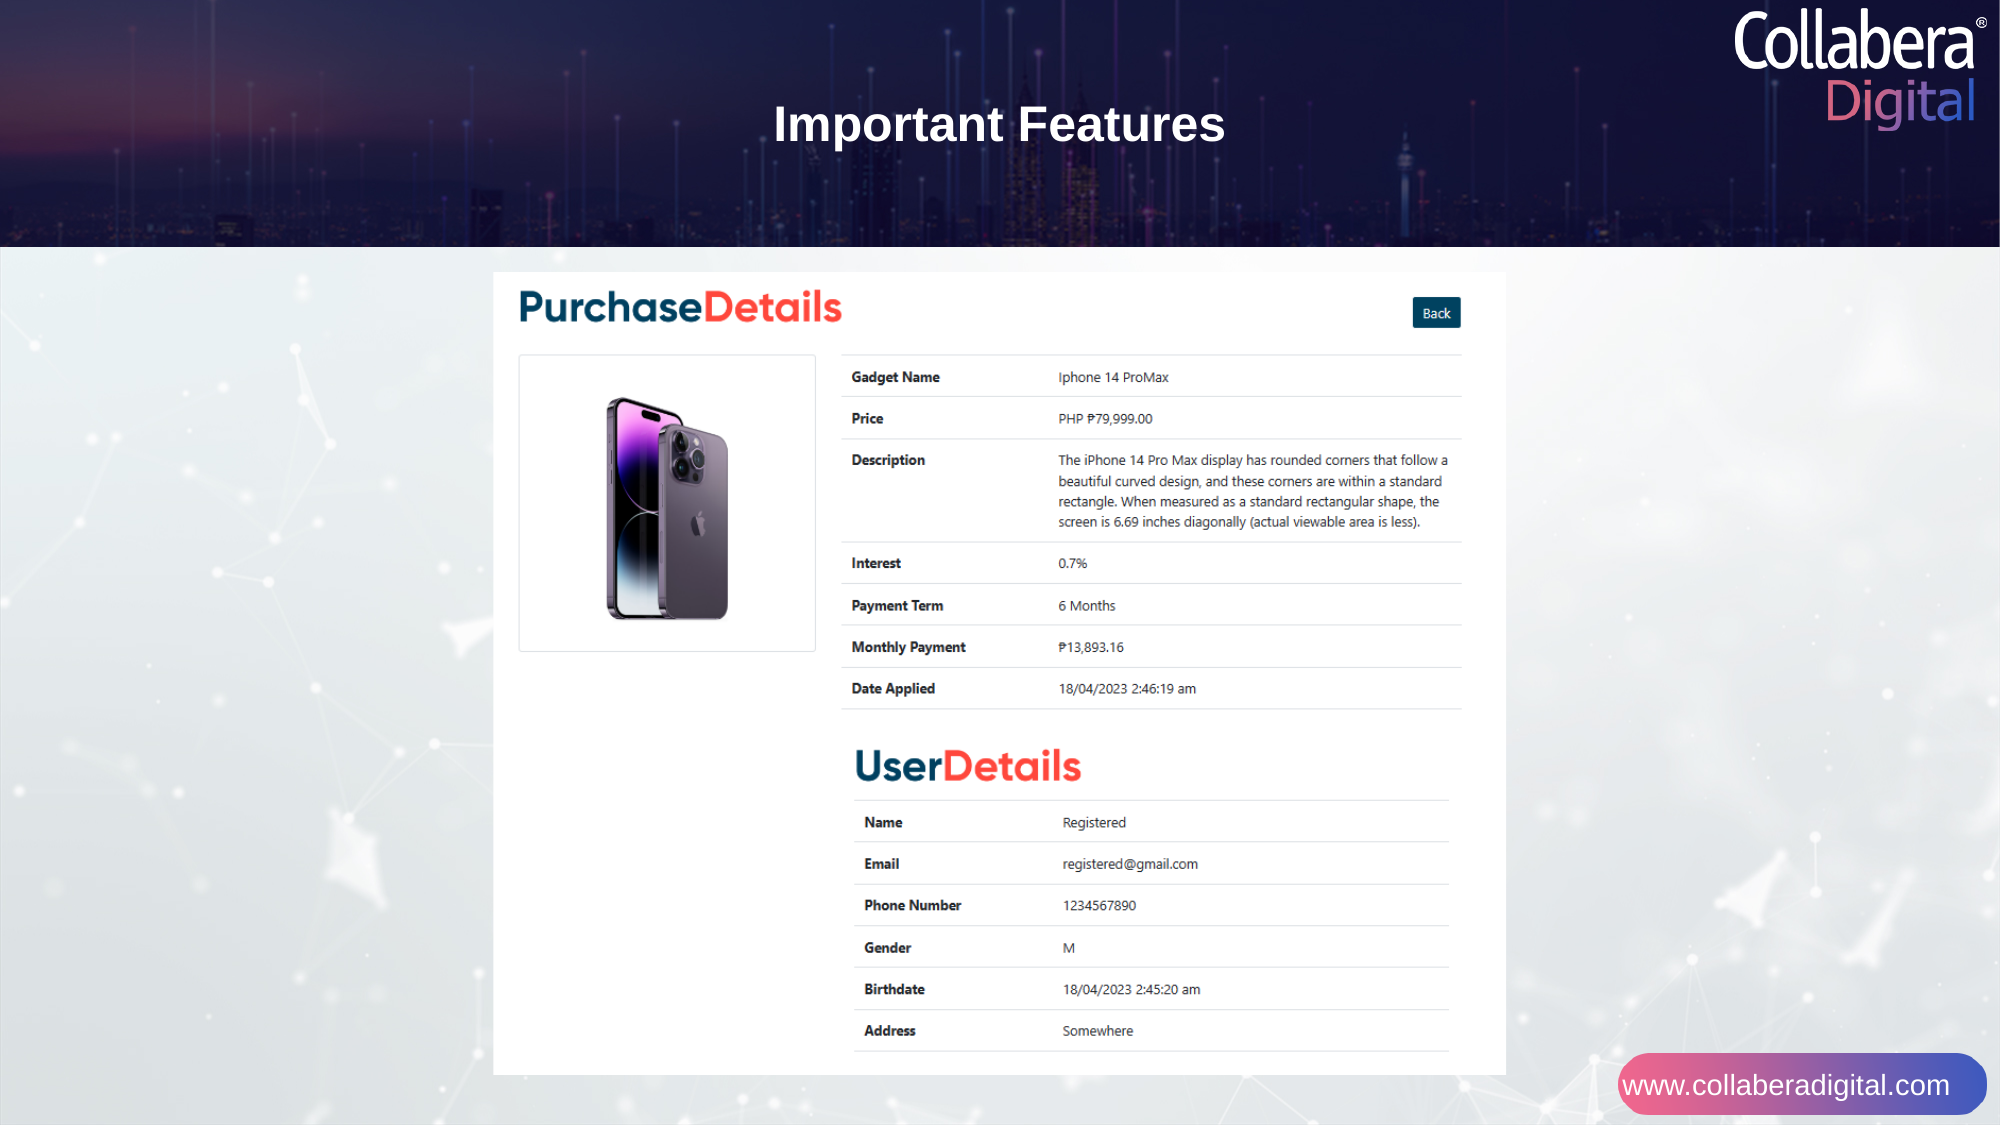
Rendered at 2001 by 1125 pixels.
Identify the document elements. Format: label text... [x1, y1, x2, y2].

text_box Important Features [692, 84, 1307, 160]
picture [0, 0, 2000, 1125]
